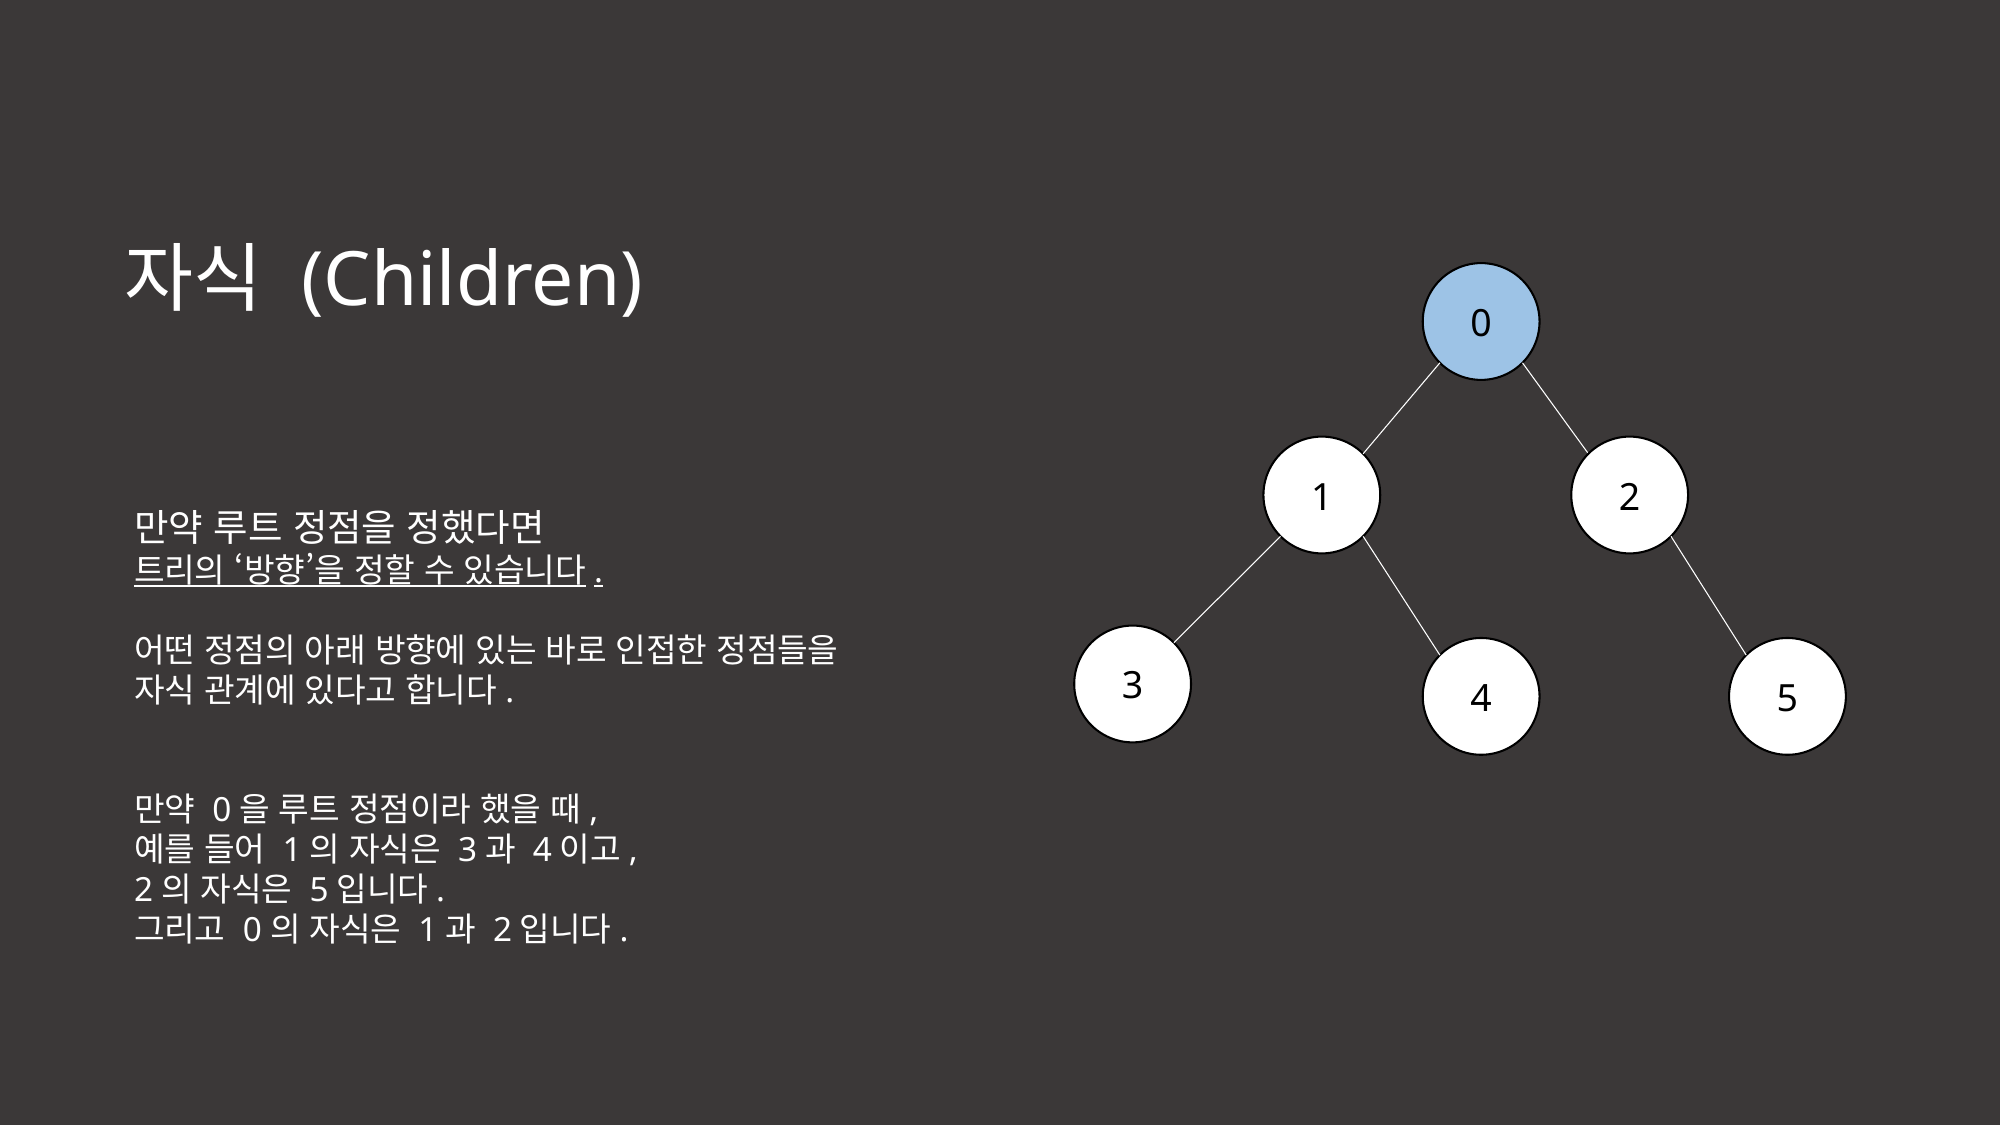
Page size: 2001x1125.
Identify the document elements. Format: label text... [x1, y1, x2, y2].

text_box 3 [1073, 624, 1193, 744]
text_box 2 [1570, 435, 1690, 555]
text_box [1173, 536, 1281, 643]
text_box 만약 루트 정점을 정했다면 트리의 ‘방향’을 정할 수 있습니다. 어떤 정점의 아래 방향에 있는 바로 인접한 정점들을 자식 관계에 있다고 합니다. 만약 0을 루트 정점이라 했을 때, 예를 들어 1의 자식은 3과 4이고, 2의 자식은 5입니다. 그리고 0의 자식은 1과 2입니다. [119, 496, 855, 1036]
text_box 4 [1421, 636, 1541, 756]
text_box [1363, 362, 1440, 454]
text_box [1522, 362, 1589, 454]
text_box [1363, 536, 1440, 656]
text_box 0 [1421, 262, 1541, 381]
text_box 1 [1262, 435, 1382, 555]
text_box 자식 (Children) [109, 223, 658, 328]
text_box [1671, 536, 1747, 656]
text_box 5 [1728, 636, 1847, 756]
